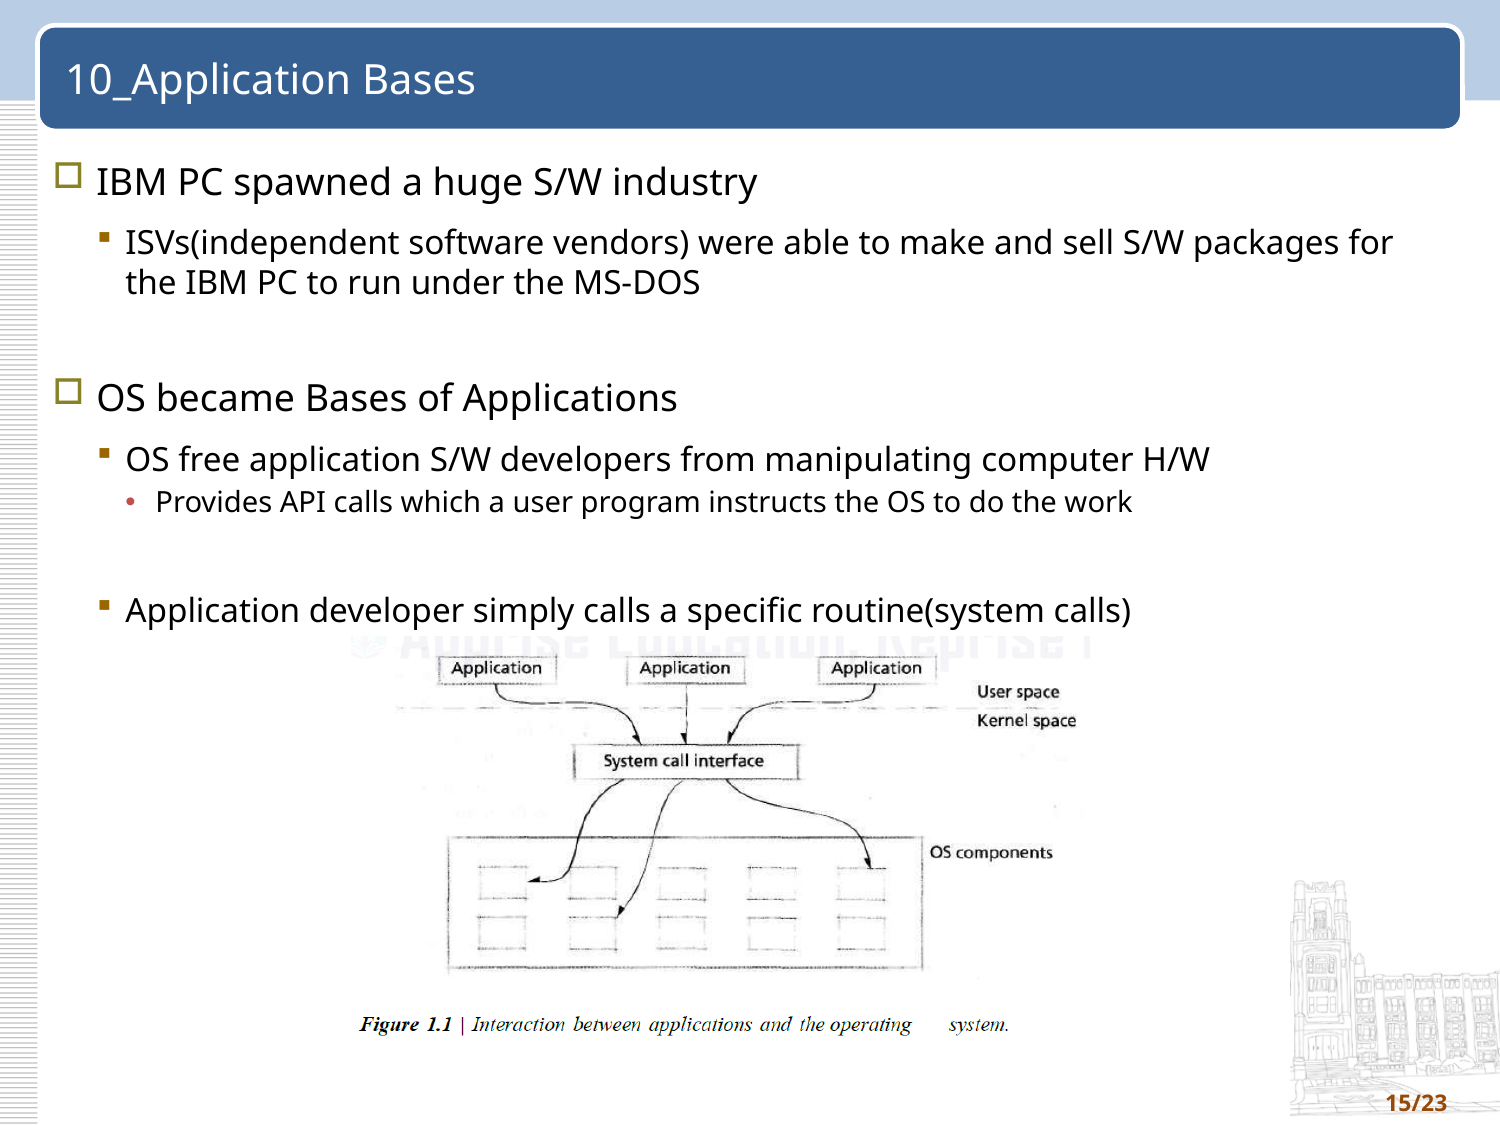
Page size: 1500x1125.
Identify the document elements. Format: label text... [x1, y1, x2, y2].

list IBM PC spawned a huge S/W industry ISVs(independent software vendors) were able to make and sell S/W packages for the IBM PC to run under the MS-DOS OS became Bases of Applications OS free application S/W developers from manipulating computer H/W Provides API calls which a user program instructs the OS to do the work Application developer simply calls a specific routine(system calls) [37, 149, 1463, 1088]
picture [350, 636, 1090, 1043]
picture [1290, 874, 1500, 1125]
title 10_Application Bases [50, 27, 1438, 128]
picture [0, 101, 38, 1125]
